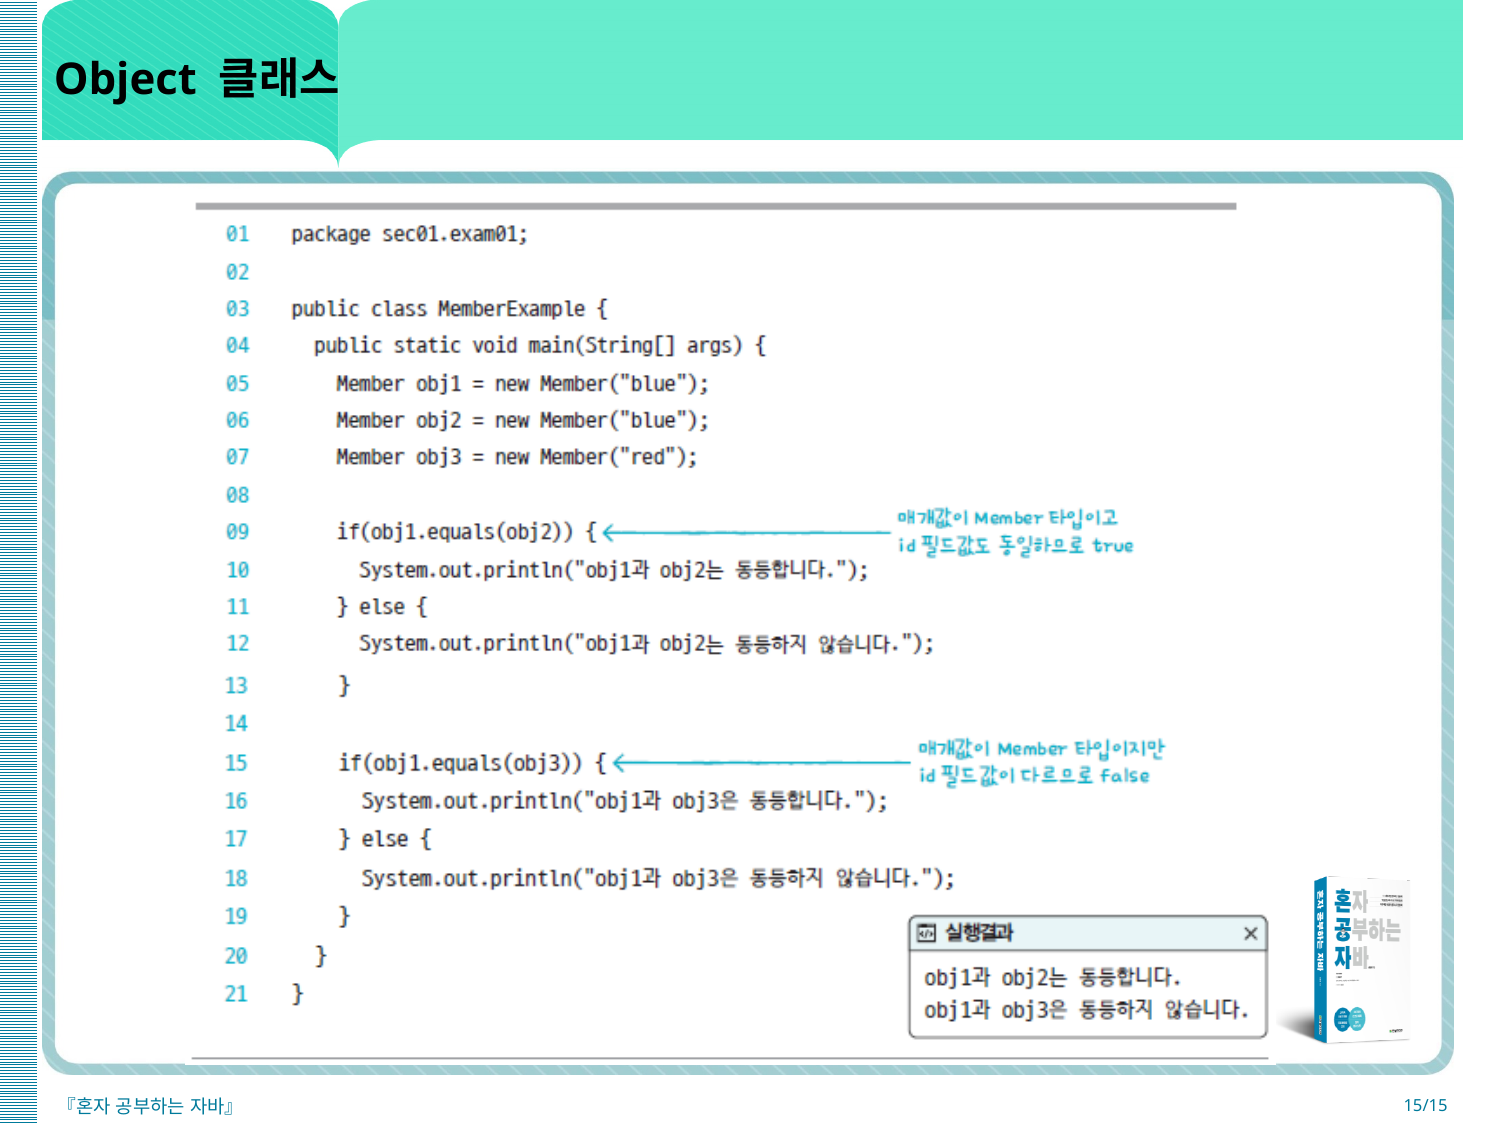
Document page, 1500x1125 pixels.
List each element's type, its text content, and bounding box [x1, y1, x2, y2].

picture [68, 1097, 75, 1110]
picture [225, 1102, 232, 1115]
picture [42, 0, 1488, 1122]
title Object 클래스 [39, 42, 1280, 138]
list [191, 198, 1242, 658]
picture [116, 1102, 131, 1107]
